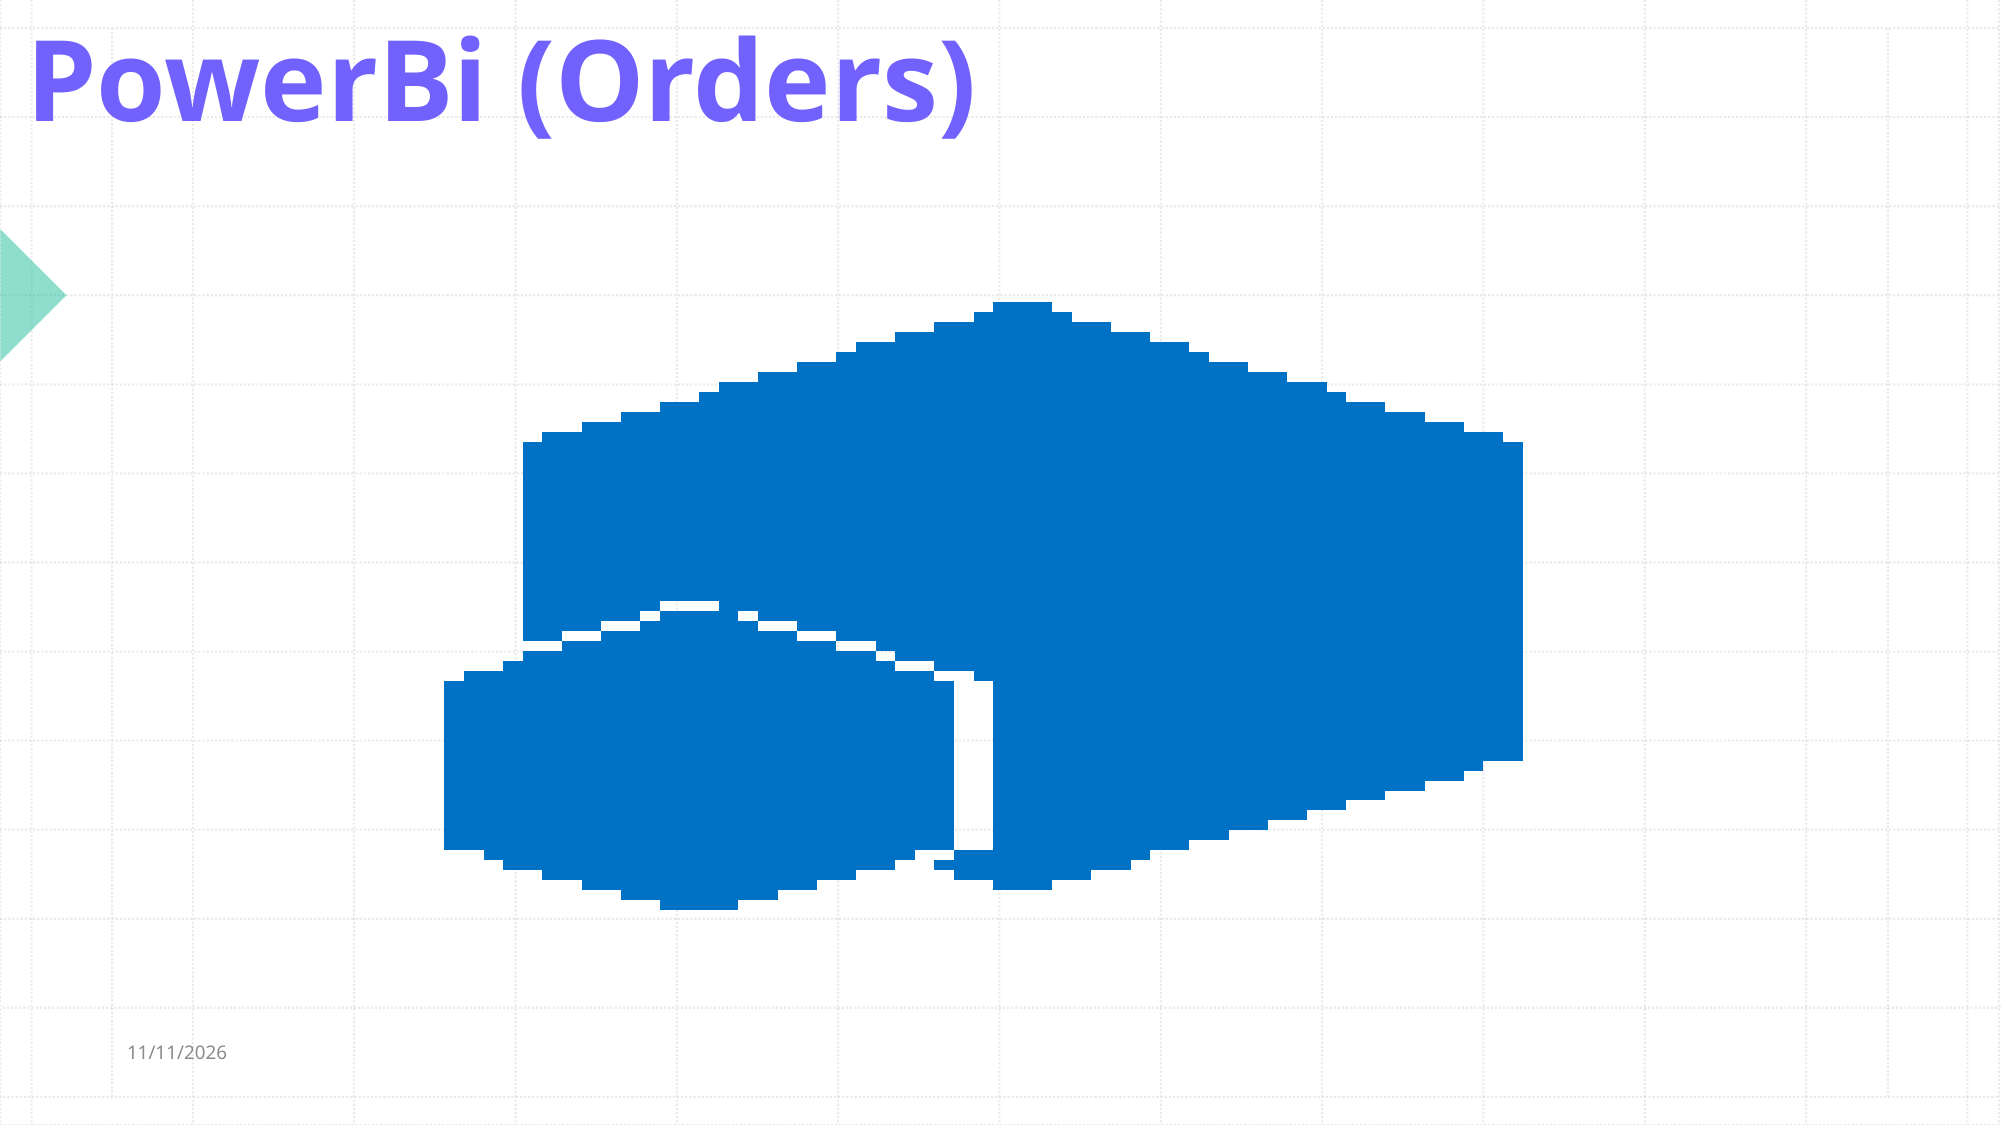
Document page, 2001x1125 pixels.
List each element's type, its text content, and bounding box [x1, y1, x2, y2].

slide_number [112, 1019, 743, 1089]
picture [92, 153, 1974, 1110]
text_box PowerBi (Orders) [11, 1, 1027, 152]
